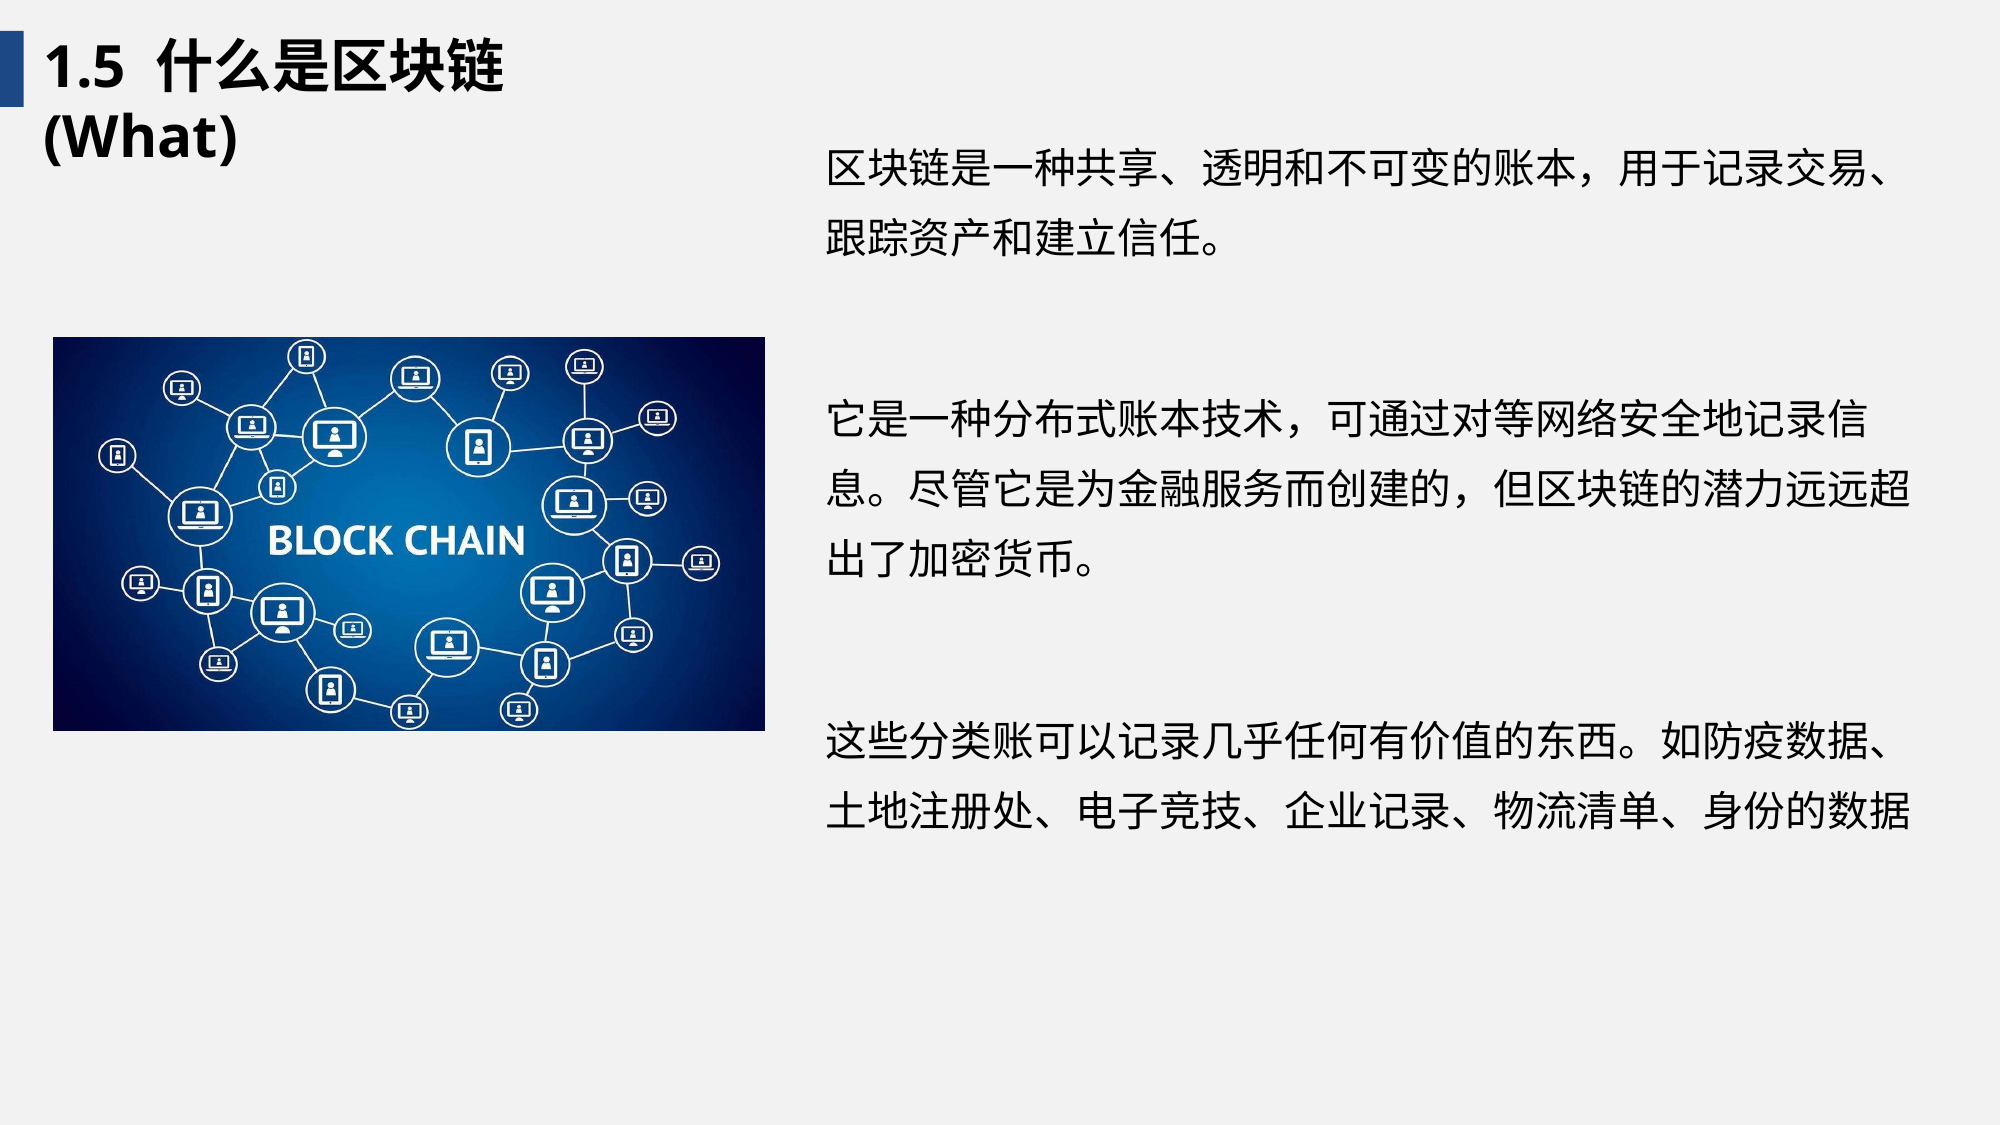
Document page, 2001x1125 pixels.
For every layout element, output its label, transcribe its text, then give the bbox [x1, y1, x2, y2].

picture [53, 337, 765, 732]
text_box 区块链是一种共享、透明和不可变的账本，用于记录交易、跟踪资产和建立信任。 它是一种分布式账本技术，可通过对等网络安全地记录信息。尽管它是为金融服务而创建的，但区块链的潜力远远超出了加密货币。 这些分类账可以记录几乎任何有价值的东西。如防疫数据、土地注册处、电子竞技、企业记录、物流清单、身份的数据 [810, 114, 1958, 1039]
text_box [0, 30, 24, 107]
text_box 1.5 什么是区块链(What) [28, 21, 714, 177]
